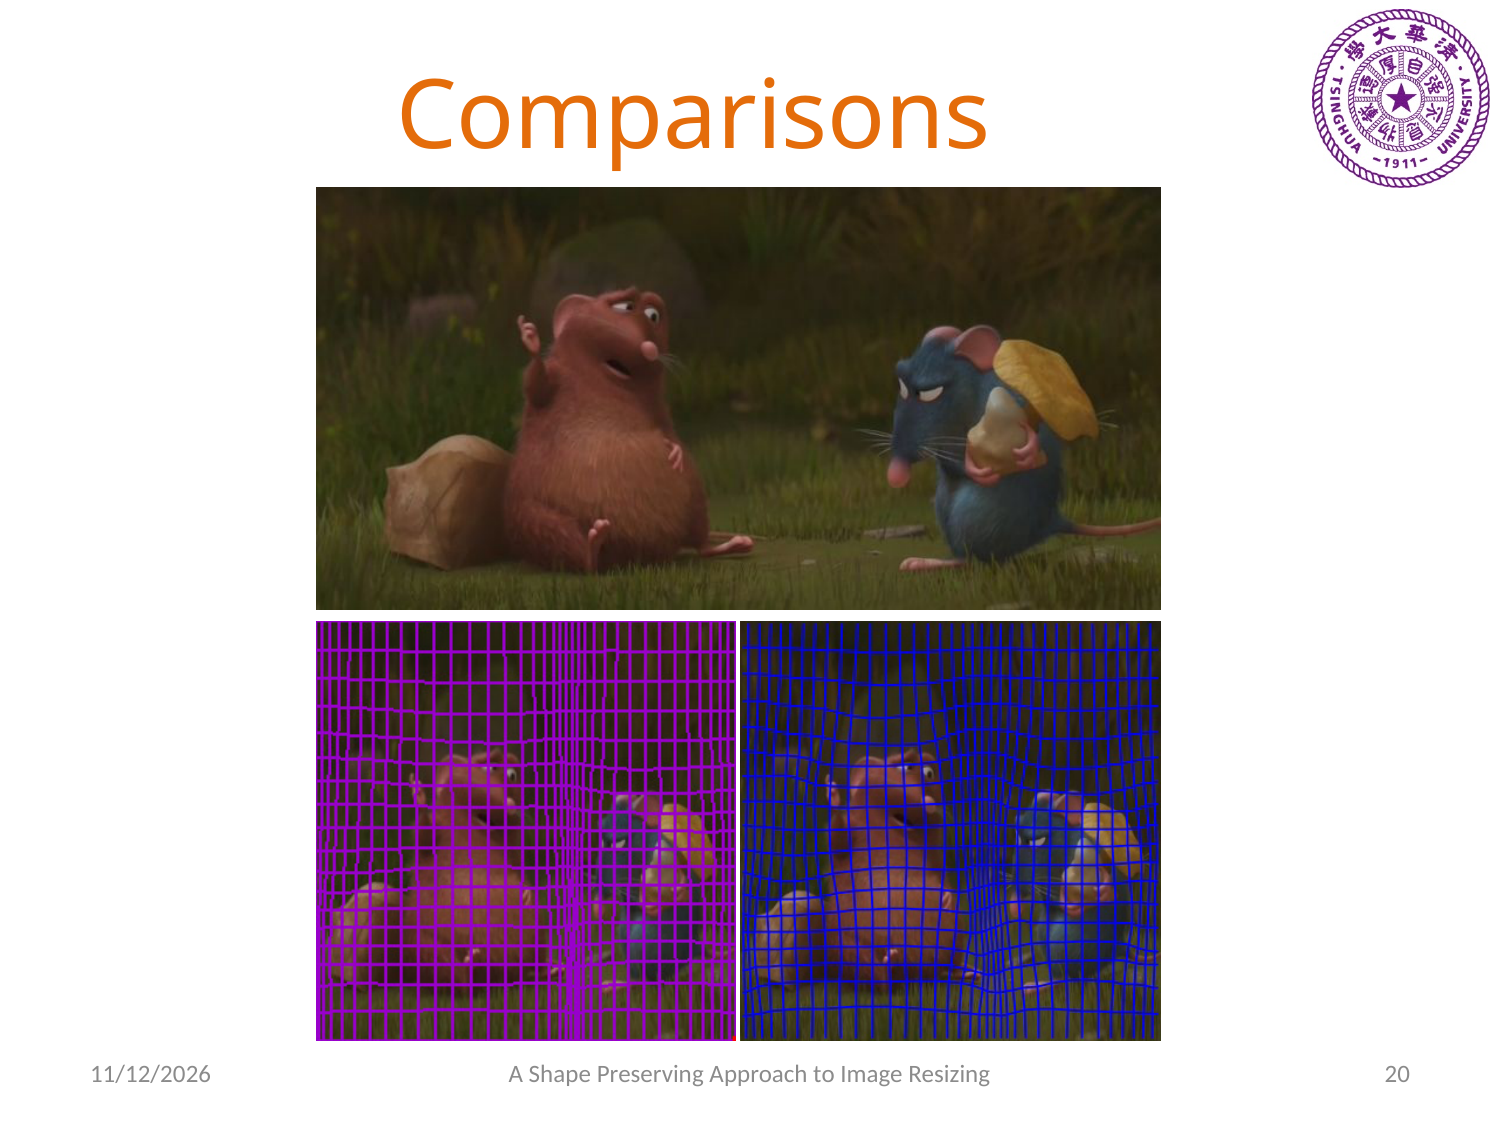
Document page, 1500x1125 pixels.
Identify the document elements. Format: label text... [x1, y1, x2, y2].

title Comparisons [74, 44, 1313, 177]
picture [740, 620, 1161, 1041]
picture [1312, 9, 1490, 188]
picture [316, 620, 736, 1041]
footer A Shape Preserving Approach to Image Resizing [269, 1042, 1231, 1103]
slide_number 20 [1253, 1042, 1425, 1103]
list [316, 187, 1161, 610]
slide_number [75, 1042, 247, 1103]
